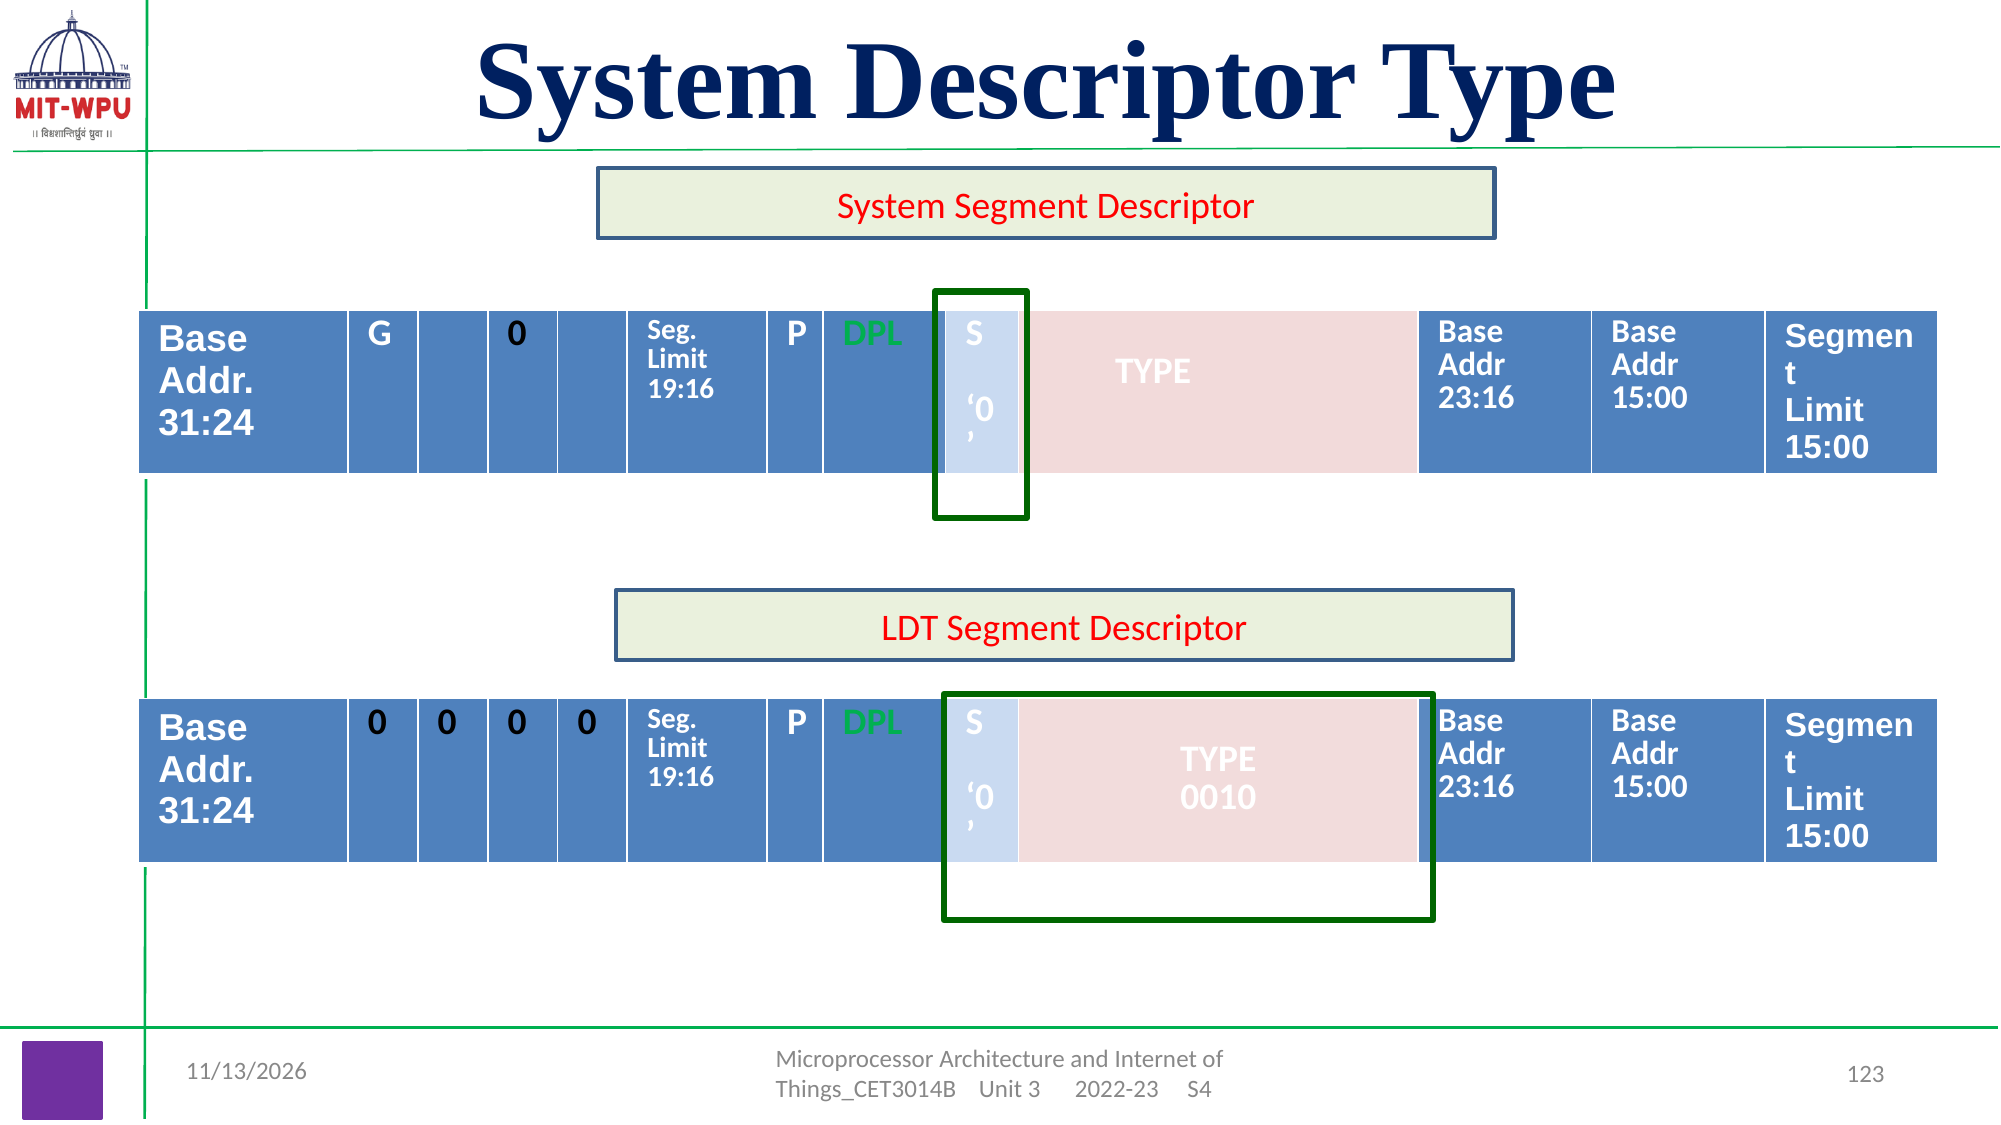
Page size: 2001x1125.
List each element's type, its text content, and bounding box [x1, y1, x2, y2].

slide_number 123 [1433, 1042, 1900, 1103]
table_header P [768, 311, 822, 473]
table_header [419, 311, 487, 473]
table_header G [349, 311, 417, 473]
table_header Base Addr 15:00 [1592, 699, 1764, 862]
picture [12, 10, 145, 142]
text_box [144, 147, 148, 1027]
table_header 0 [489, 311, 557, 473]
table_header 0 [349, 699, 417, 862]
table_header Seg. Limit 19:16 [628, 311, 766, 473]
table_header 0 [489, 699, 557, 862]
table_header 0 [558, 699, 626, 862]
table_header Seg. Limit 19:16 [628, 699, 766, 862]
text_box System Segment Descriptor [597, 167, 1495, 239]
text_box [144, 0, 148, 11]
text_box LDT Segment Descriptor [616, 589, 1513, 661]
table_header DPL [824, 311, 934, 473]
table_header DPL [824, 699, 944, 862]
table_header 0 [419, 699, 487, 862]
table_header Base Addr 15:00 [1592, 311, 1764, 473]
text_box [144, 1038, 148, 1120]
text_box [152, 146, 2000, 152]
table_header Base Addr. 31:24 [152, 311, 347, 473]
table_header Base Addr 23:16 [1434, 699, 1591, 862]
table_header P [768, 699, 822, 862]
table_header Base Addr. 31:24 [152, 699, 347, 862]
text_box [934, 291, 1027, 518]
table_header TYPE [1027, 311, 1417, 473]
table_header [558, 311, 626, 473]
table_header Base Addr 23:16 [1419, 311, 1591, 473]
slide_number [170, 1039, 638, 1100]
table_header Segment Limit 15:00 [1766, 311, 1937, 473]
text_box [23, 1042, 102, 1118]
title System Descriptor Type [264, 22, 1828, 126]
footer Microprocessor Architecture and Internet of Things_CET3014B Unit 3 2022-23 S4 [683, 1042, 1317, 1103]
text_box [944, 693, 1434, 921]
table_header Segment Limit 15:00 [1766, 699, 1937, 862]
